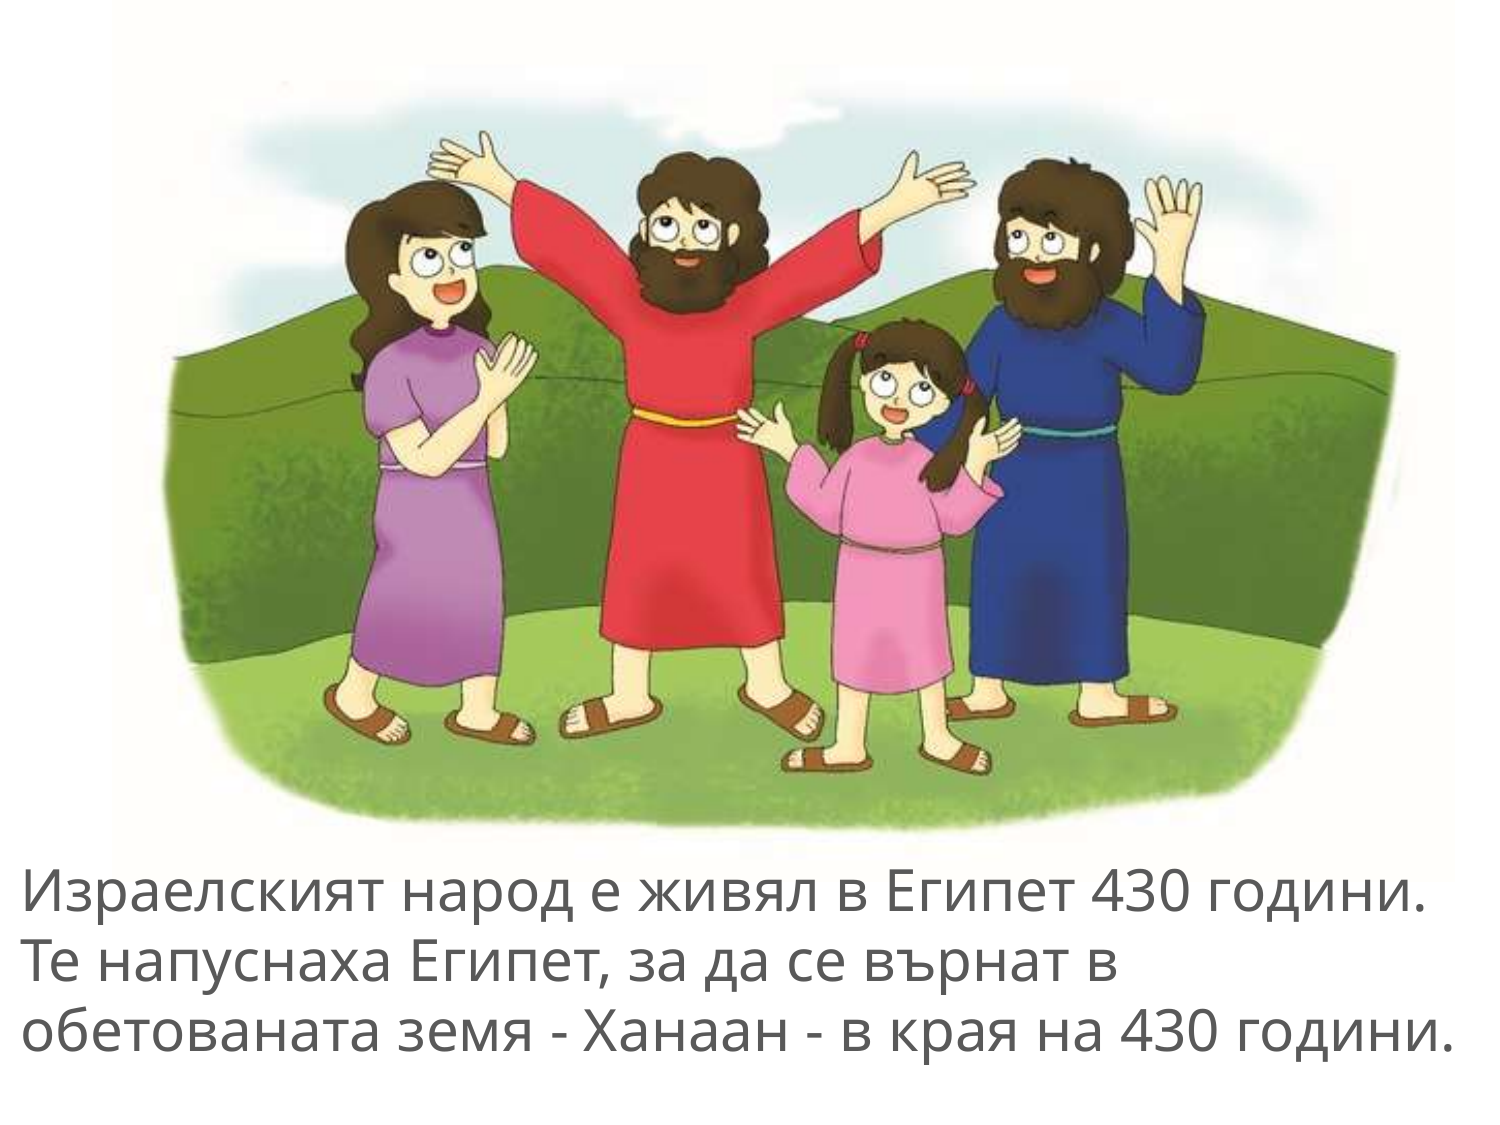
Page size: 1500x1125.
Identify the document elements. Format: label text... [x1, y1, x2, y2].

picture [111, 0, 1455, 882]
text_box Израелският народ е живял в Египет 430 години. Те напуснаха Египет, за да се върнат в обетованата земя - Ханаан - в края на 430 години. [5, 846, 1476, 1071]
